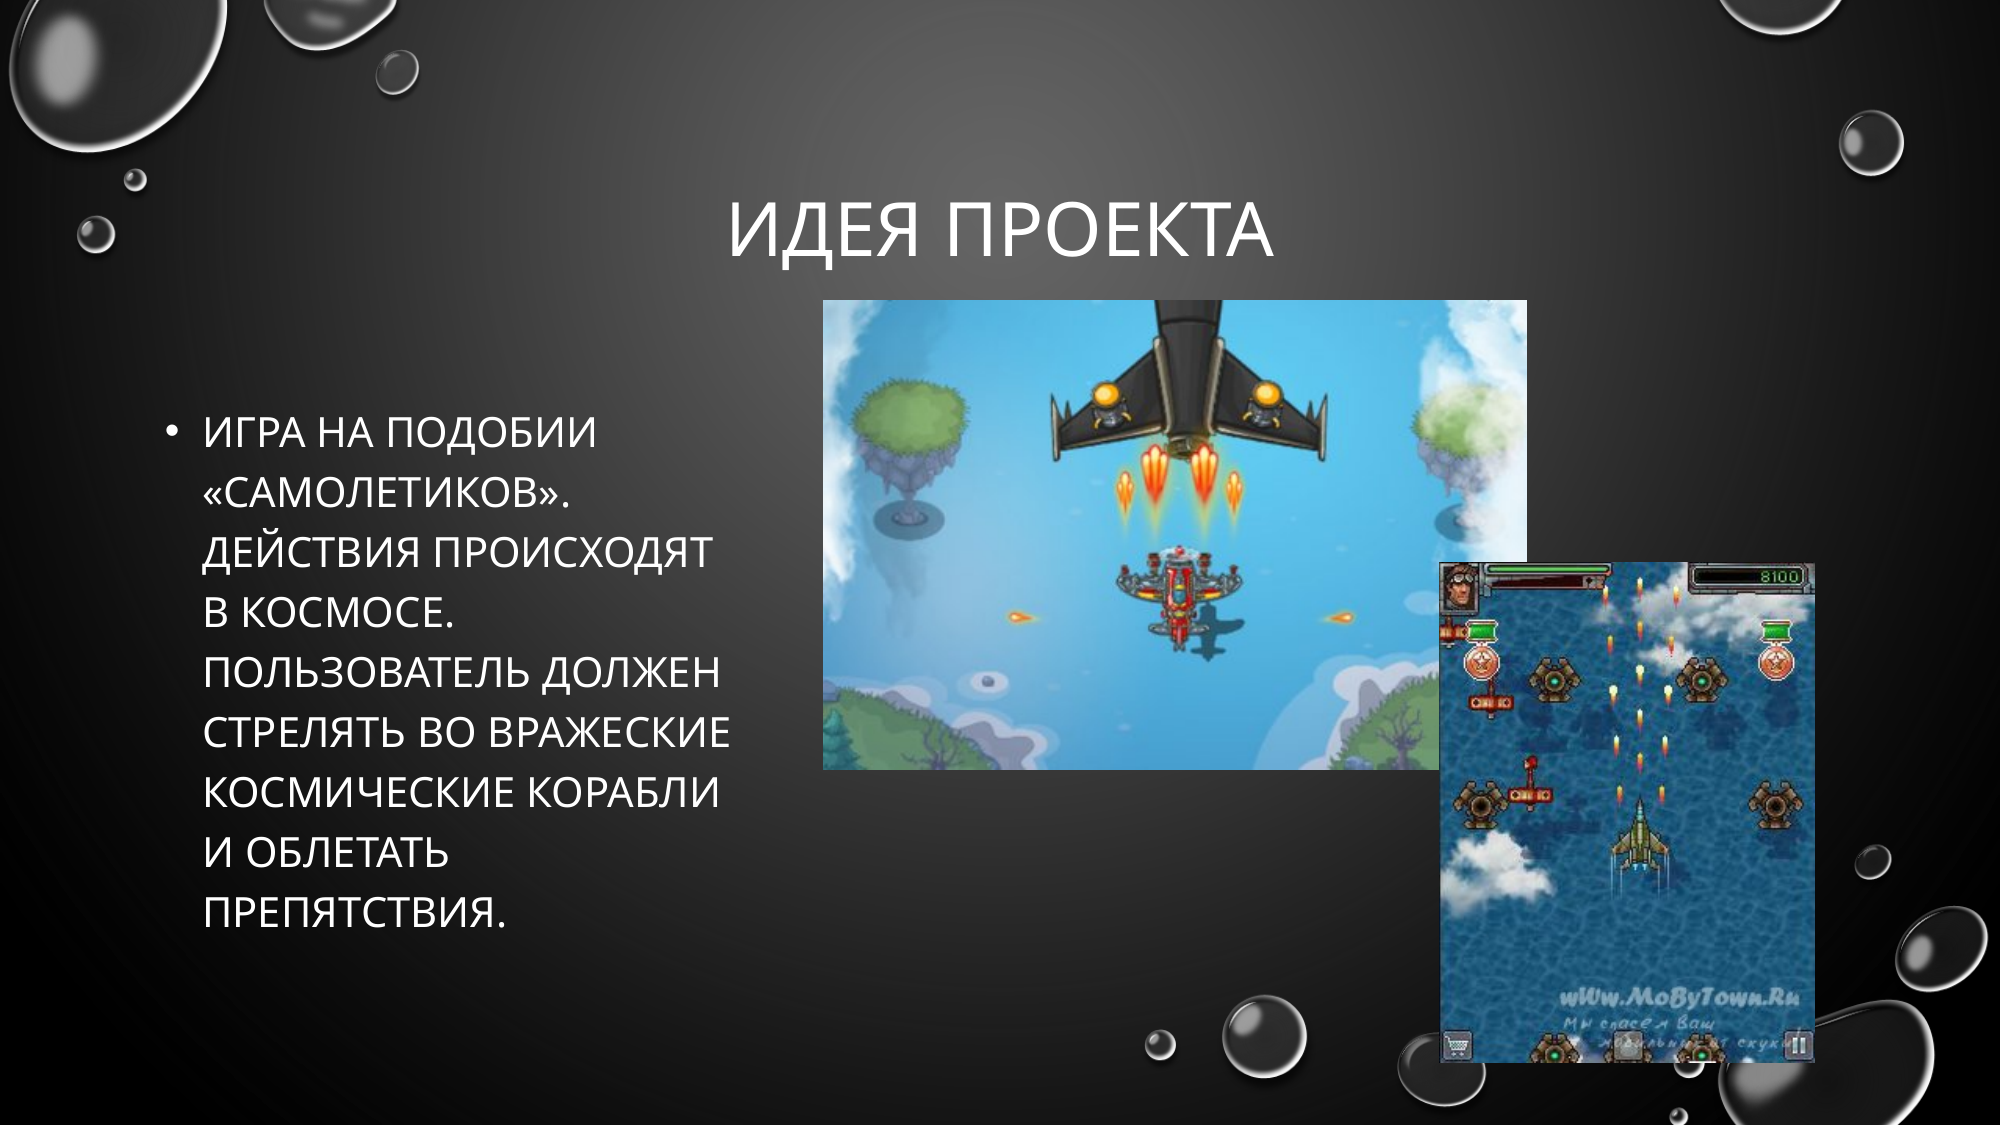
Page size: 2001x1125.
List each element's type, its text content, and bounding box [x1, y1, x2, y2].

picture [0, 0, 2000, 1125]
list Игра на подобии «Самолетиков». Действия происходят в космосе. Пользователь должен стрелять во вражеские космические корабли и облетать препятствия. [149, 388, 750, 953]
title Идея проекта [149, 101, 1851, 364]
